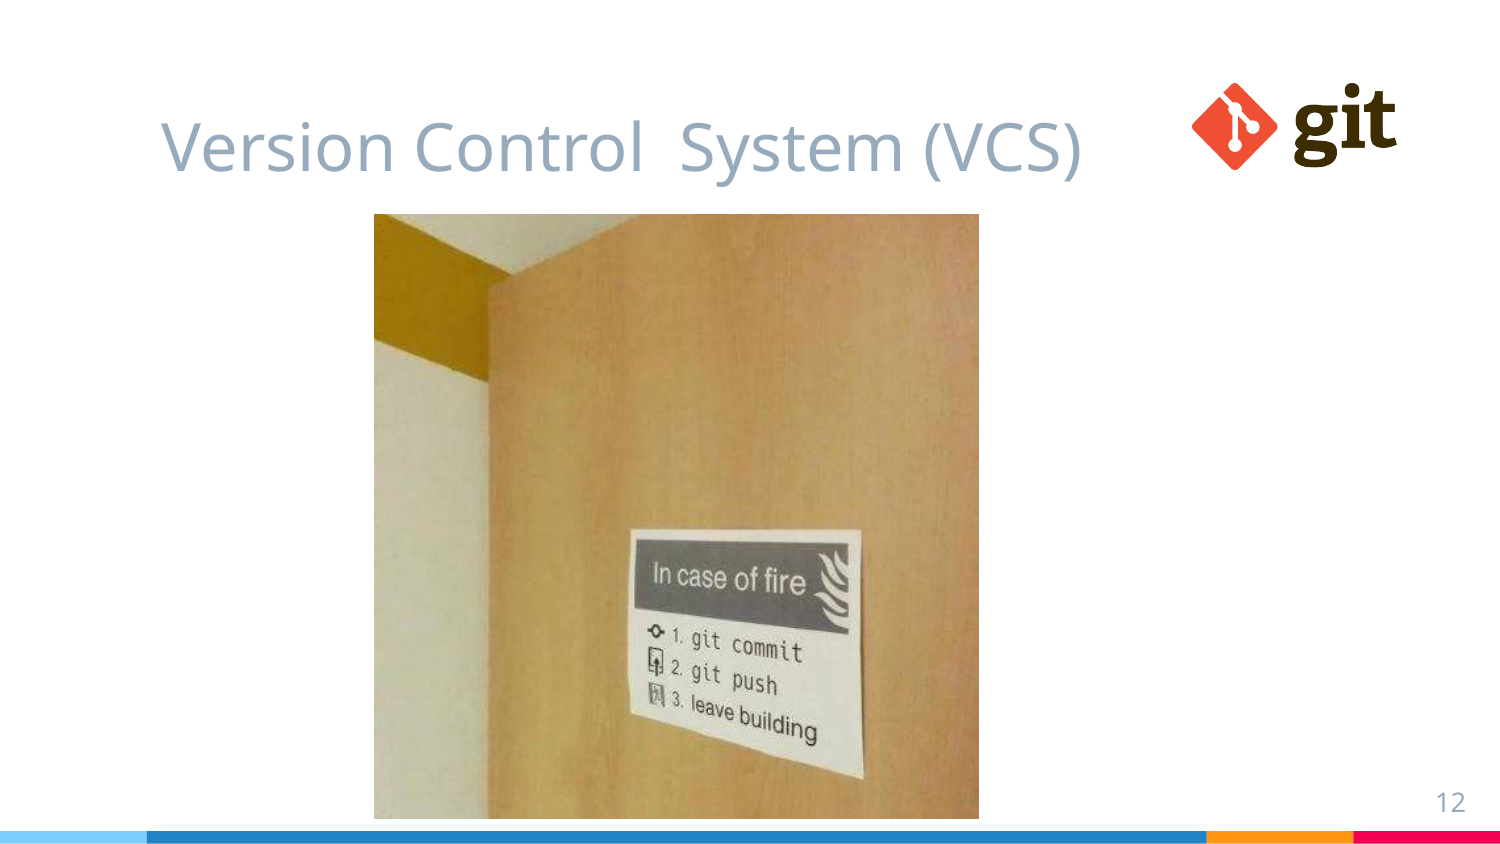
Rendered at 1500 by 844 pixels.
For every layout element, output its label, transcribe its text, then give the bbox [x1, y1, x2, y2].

picture [1191, 83, 1398, 170]
slide_number 12 [1391, 770, 1482, 822]
title Version Control System (VCS) [146, 58, 1207, 200]
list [374, 214, 980, 820]
